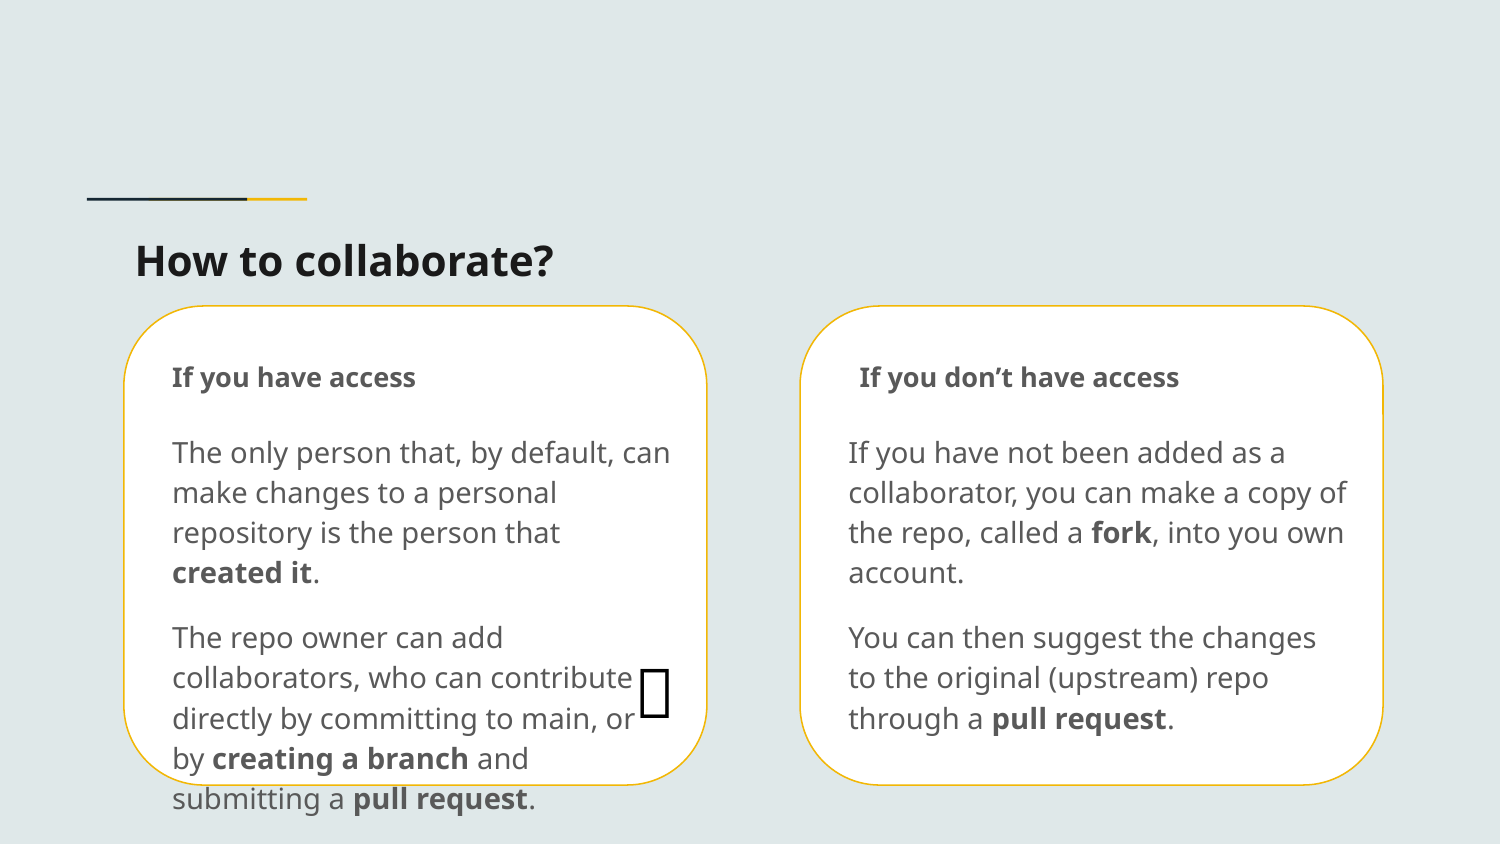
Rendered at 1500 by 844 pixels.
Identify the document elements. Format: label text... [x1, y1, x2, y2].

text_box If you have not been added as a collaborator, you can make a copy of the repo, called a fork, into you own account. You can then suggest the changes to the original (upstream) repo through a pull request. [833, 413, 1364, 750]
text_box [800, 305, 1384, 786]
text_box [123, 305, 707, 770]
text_box The only person that, by default, can make changes to a personal repository is the person that created it. The repo owner can add collaborators, who can contribute directly by committing to main, or by creating a branch and submitting a pull request. [157, 413, 688, 831]
text_box If you have access [157, 340, 506, 408]
title How to collaborate? [119, 216, 1381, 305]
text_box If you don’t have access [844, 340, 1268, 408]
text_box 🌟 [619, 635, 713, 748]
